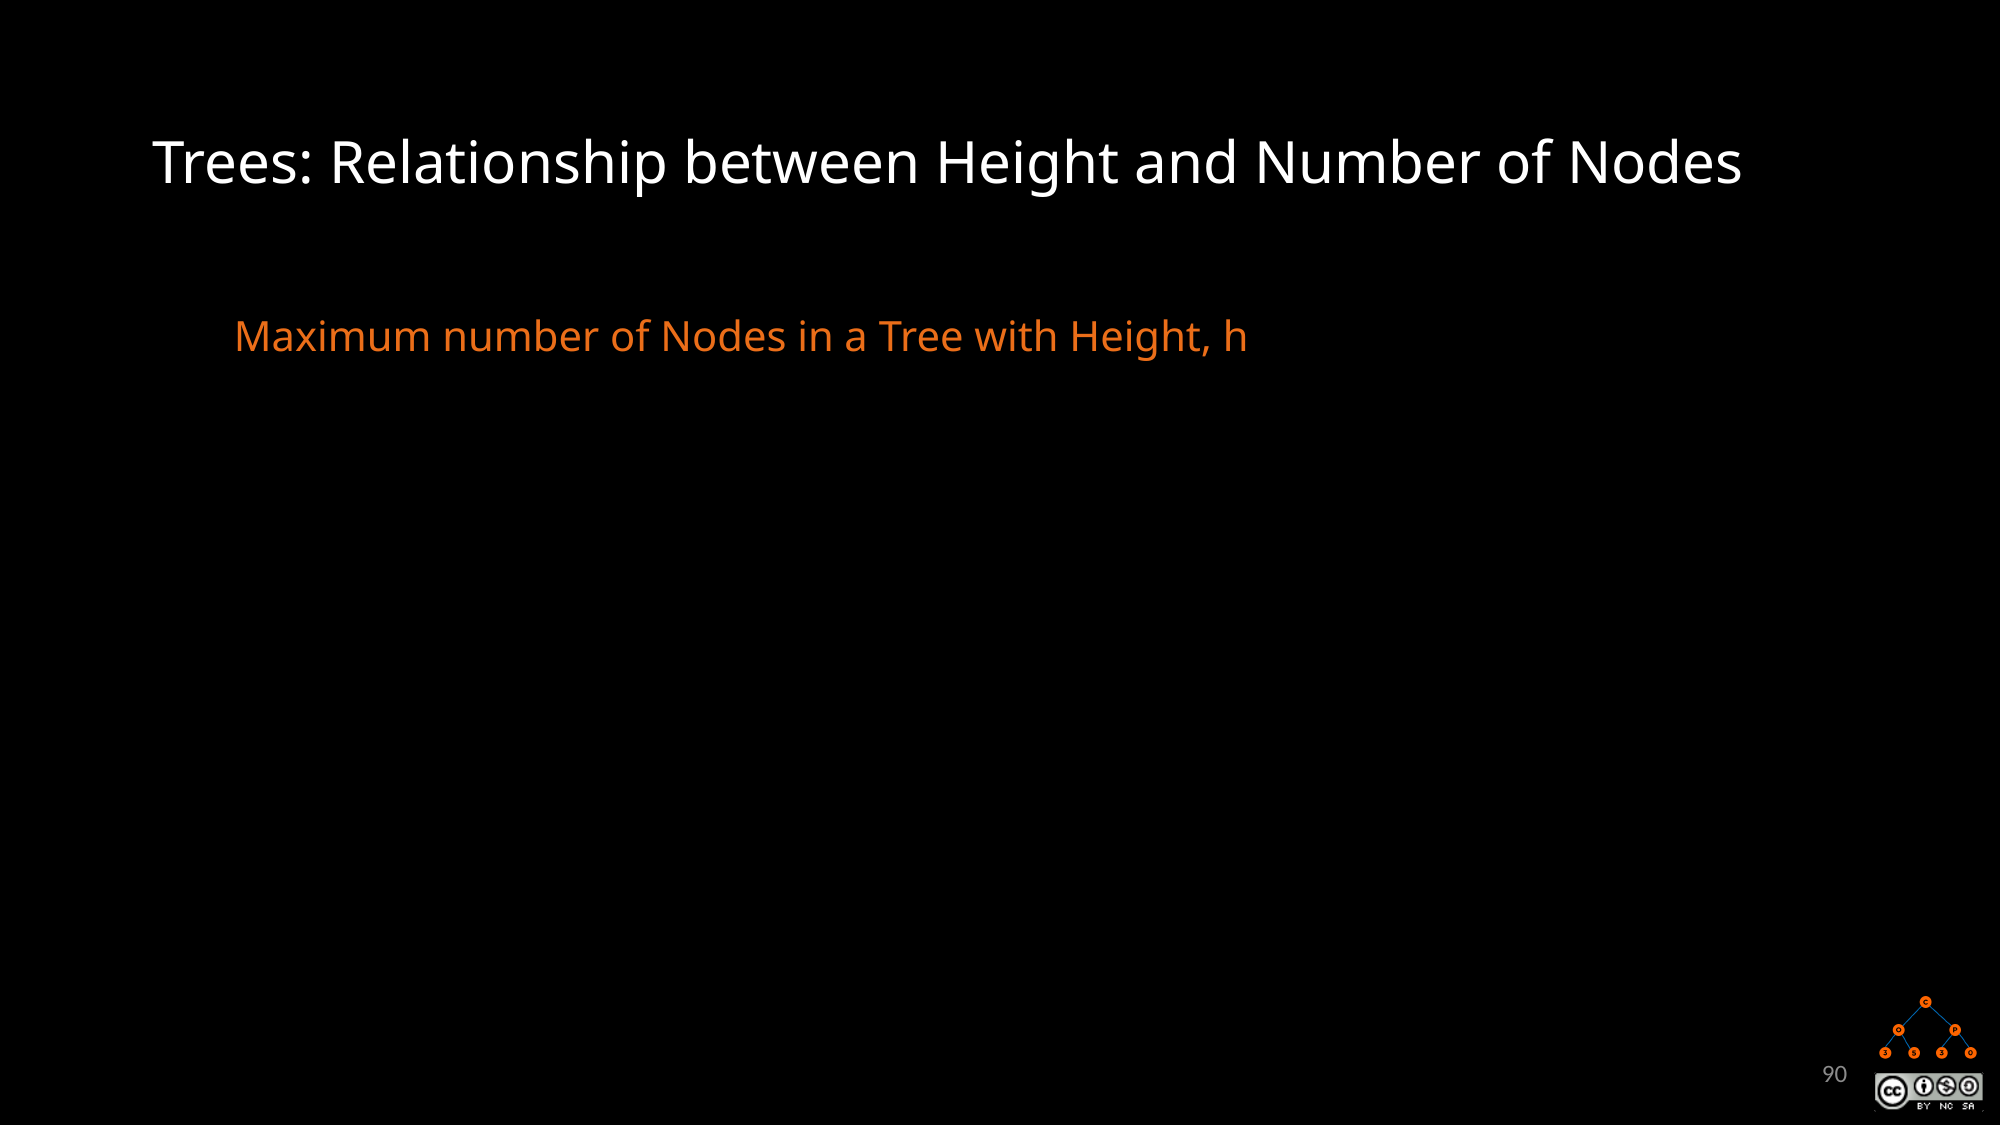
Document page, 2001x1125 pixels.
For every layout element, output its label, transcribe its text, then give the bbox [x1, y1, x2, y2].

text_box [1859, 988, 1998, 1112]
title Trees: Relationship between Height and Number of Nodes [137, 59, 1909, 278]
slide_number 90 [1412, 1042, 1859, 1103]
text_box Maximum number of Nodes in a Tree with Height, h [219, 278, 1863, 435]
